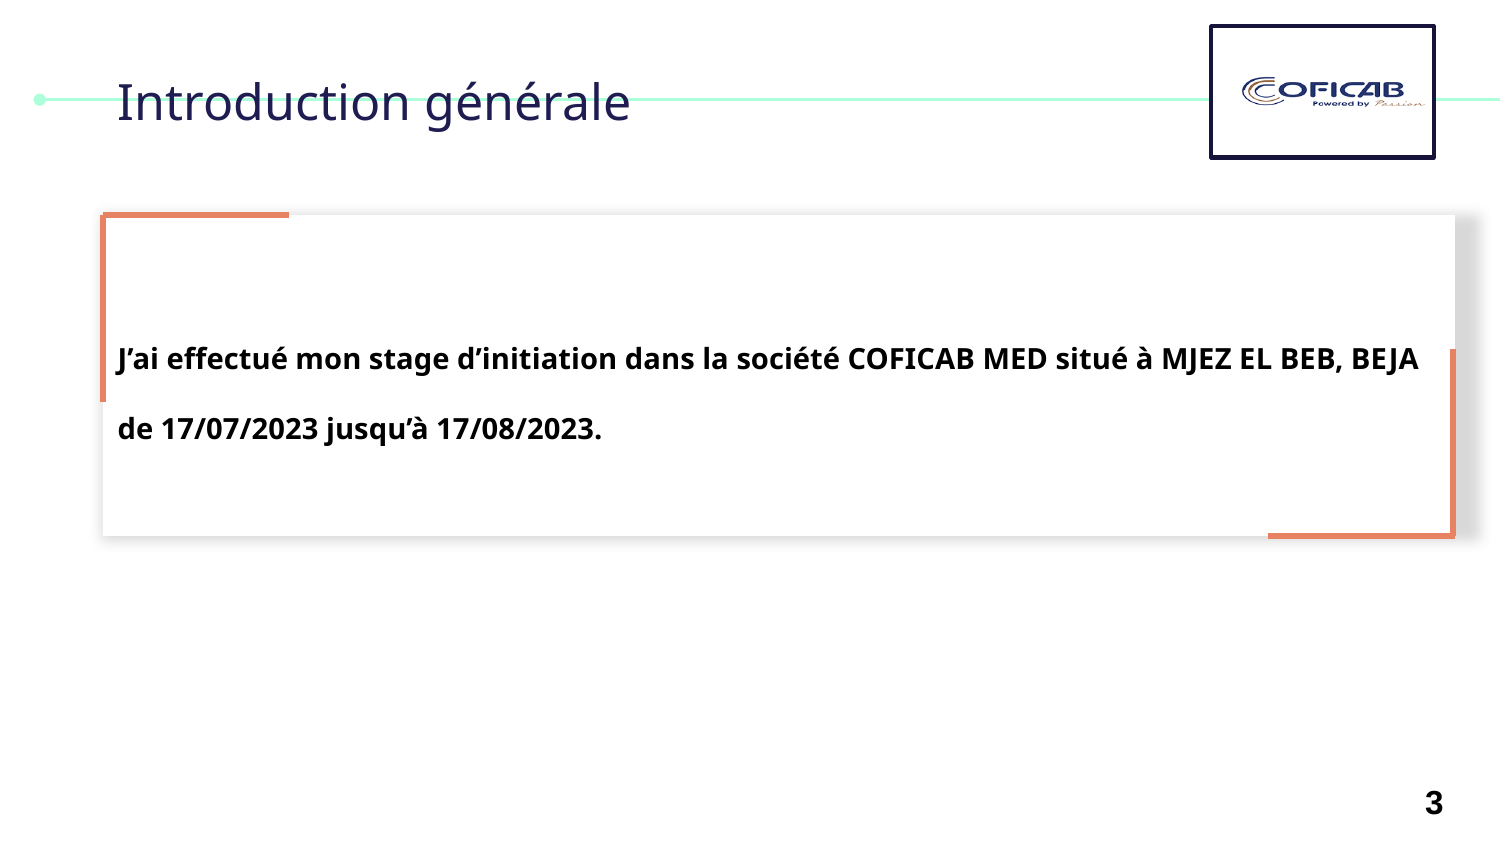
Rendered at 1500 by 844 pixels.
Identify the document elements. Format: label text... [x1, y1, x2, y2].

text_box 3 [1410, 774, 1485, 829]
title Introduction générale [102, 55, 1101, 144]
text_box [1209, 24, 1436, 160]
text_box J’ai effectué mon stage d’initiation dans la société COFICAB MED situé à MJEZ EL BEB, BEJA de 17/07/2023 jusqu’à 17/08/2023. [101, 213, 1457, 538]
